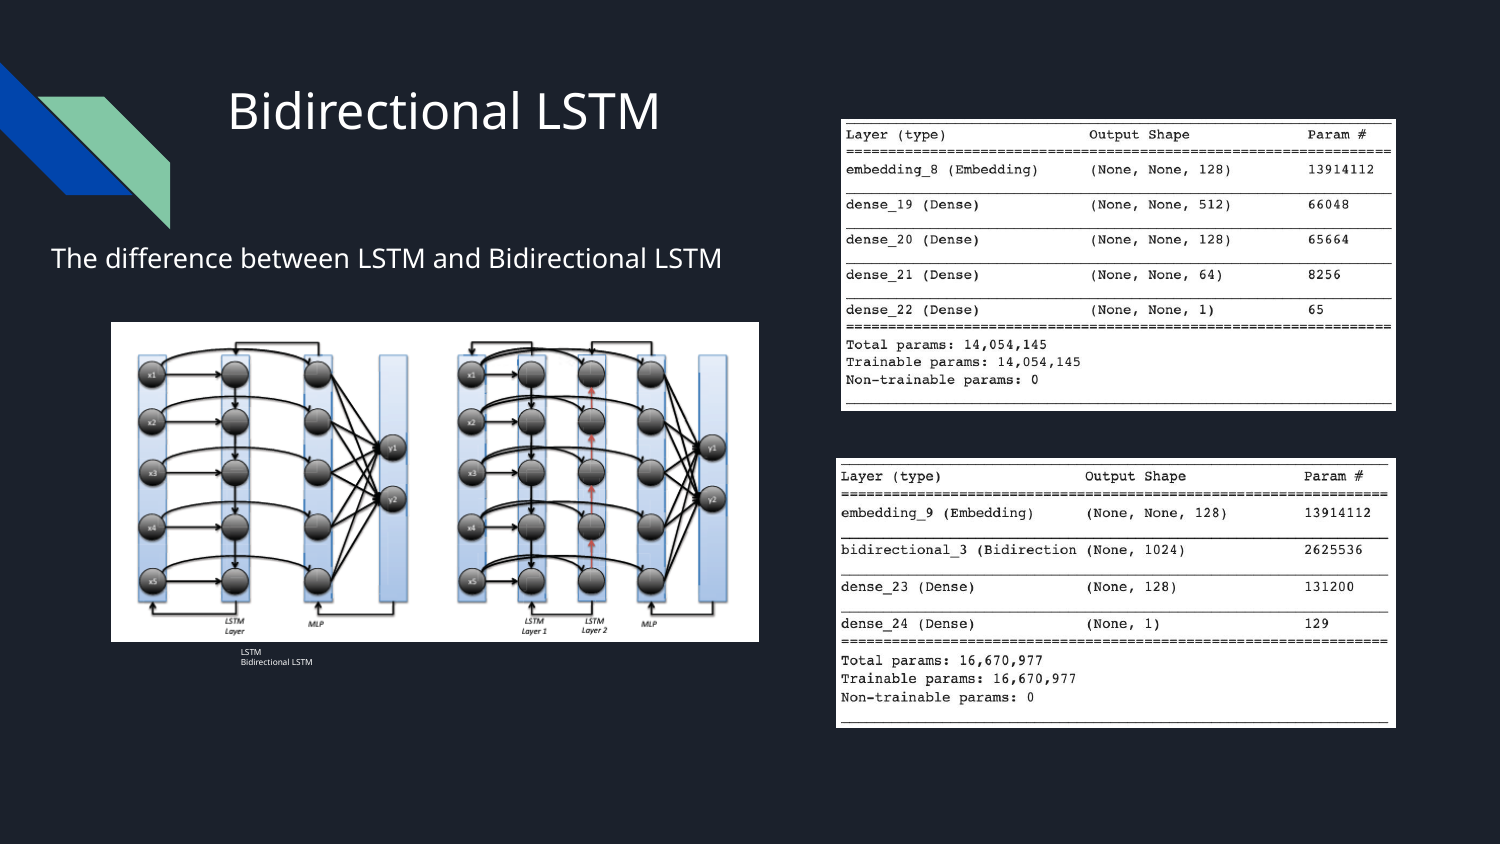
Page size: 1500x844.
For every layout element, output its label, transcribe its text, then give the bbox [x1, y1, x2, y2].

picture [841, 119, 1397, 412]
picture [110, 322, 759, 643]
list The difference between LSTM and Bidirectional LSTM [36, 221, 850, 699]
text_box LSTM Bidirectional LSTM [225, 650, 661, 718]
picture [835, 458, 1397, 729]
title Bidirectional LSTM [212, 64, 1368, 215]
